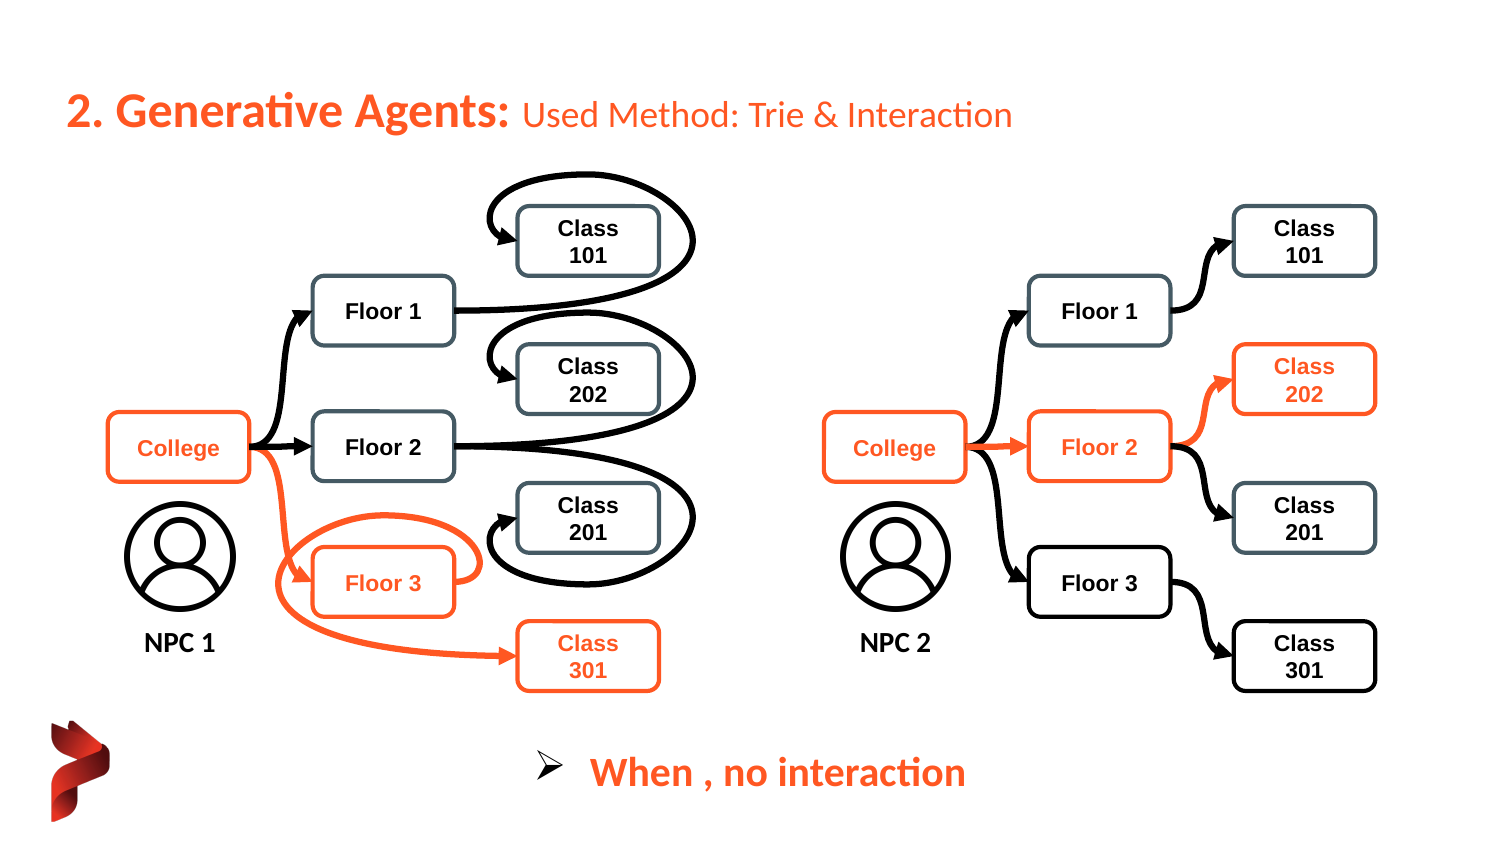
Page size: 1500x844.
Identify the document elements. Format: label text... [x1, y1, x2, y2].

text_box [965, 310, 1030, 445]
text_box Class 301 [515, 619, 662, 694]
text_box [248, 452, 313, 583]
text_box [1170, 446, 1234, 519]
title 2. Generative Agents: Used Method: Trie & Interaction [51, 62, 1449, 157]
picture [124, 501, 236, 612]
text_box NPC 1 [124, 619, 235, 666]
picture [839, 501, 951, 612]
text_box Class 101 [1231, 203, 1378, 278]
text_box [453, 446, 518, 519]
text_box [1170, 581, 1234, 657]
text_box College [105, 409, 243, 484]
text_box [453, 240, 518, 311]
text_box College [821, 409, 960, 484]
text_box Class 202 [515, 342, 662, 417]
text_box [248, 310, 313, 445]
text_box Class 201 [1231, 480, 1378, 555]
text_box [965, 452, 1030, 583]
text_box Floor 1 [1026, 273, 1173, 348]
text_box Floor 2 [317, 409, 448, 484]
text_box Floor 3 [1026, 544, 1173, 619]
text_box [1170, 378, 1234, 445]
text_box Class 101 [515, 203, 662, 278]
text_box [453, 581, 518, 657]
text_box Class 201 [515, 480, 662, 555]
text_box Class 202 [1231, 342, 1378, 417]
picture [50, 718, 110, 823]
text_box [453, 378, 518, 445]
text_box Floor 2 [1034, 409, 1165, 484]
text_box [1170, 240, 1234, 311]
text_box Floor 1 [310, 273, 457, 348]
text_box NPC 2 [840, 619, 951, 666]
text_box Class 301 [1231, 619, 1378, 694]
text_box Floor 3 [310, 544, 457, 619]
